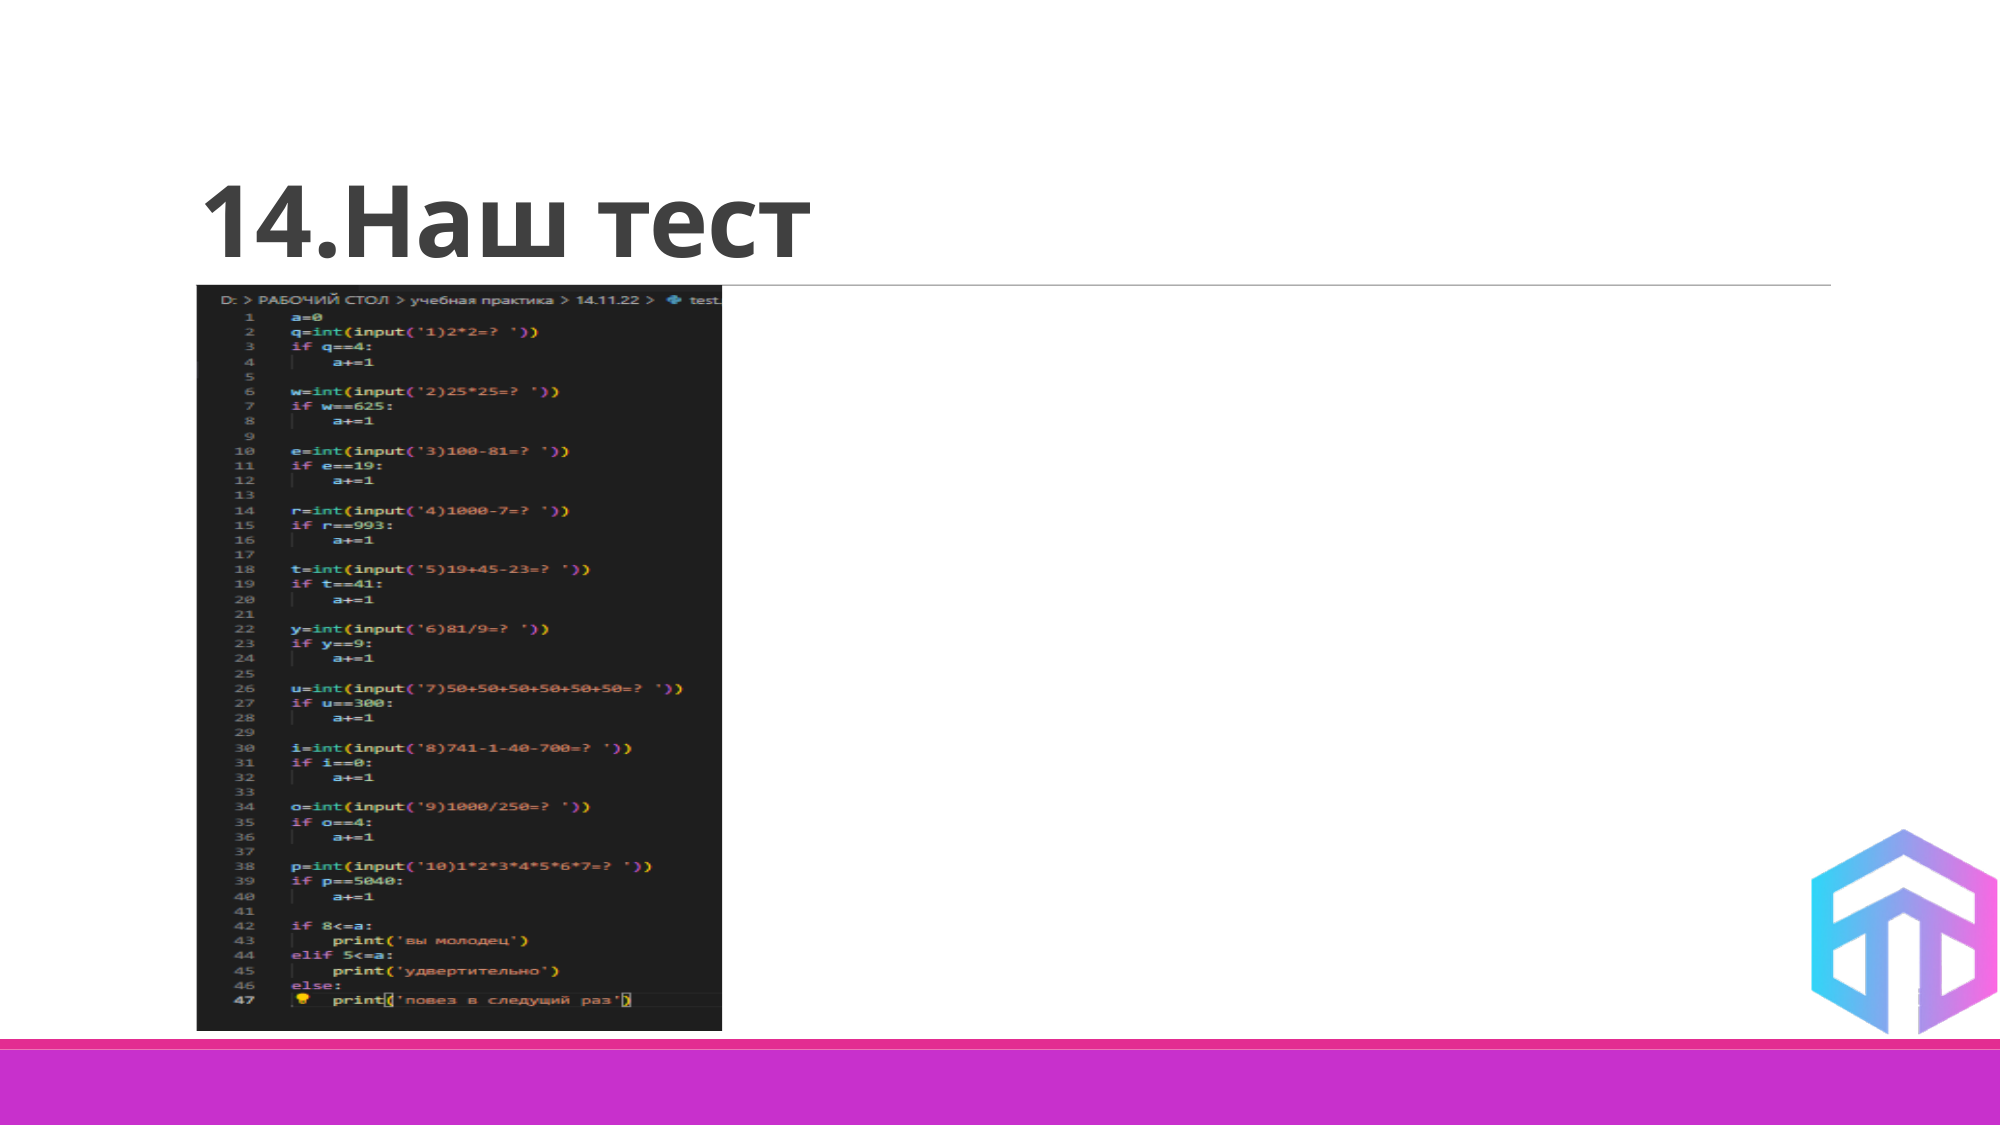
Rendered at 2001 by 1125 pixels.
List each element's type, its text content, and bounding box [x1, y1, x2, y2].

text_box 14.Наш тест [185, 47, 1835, 286]
picture [1808, 825, 2000, 1037]
picture [196, 284, 723, 1031]
